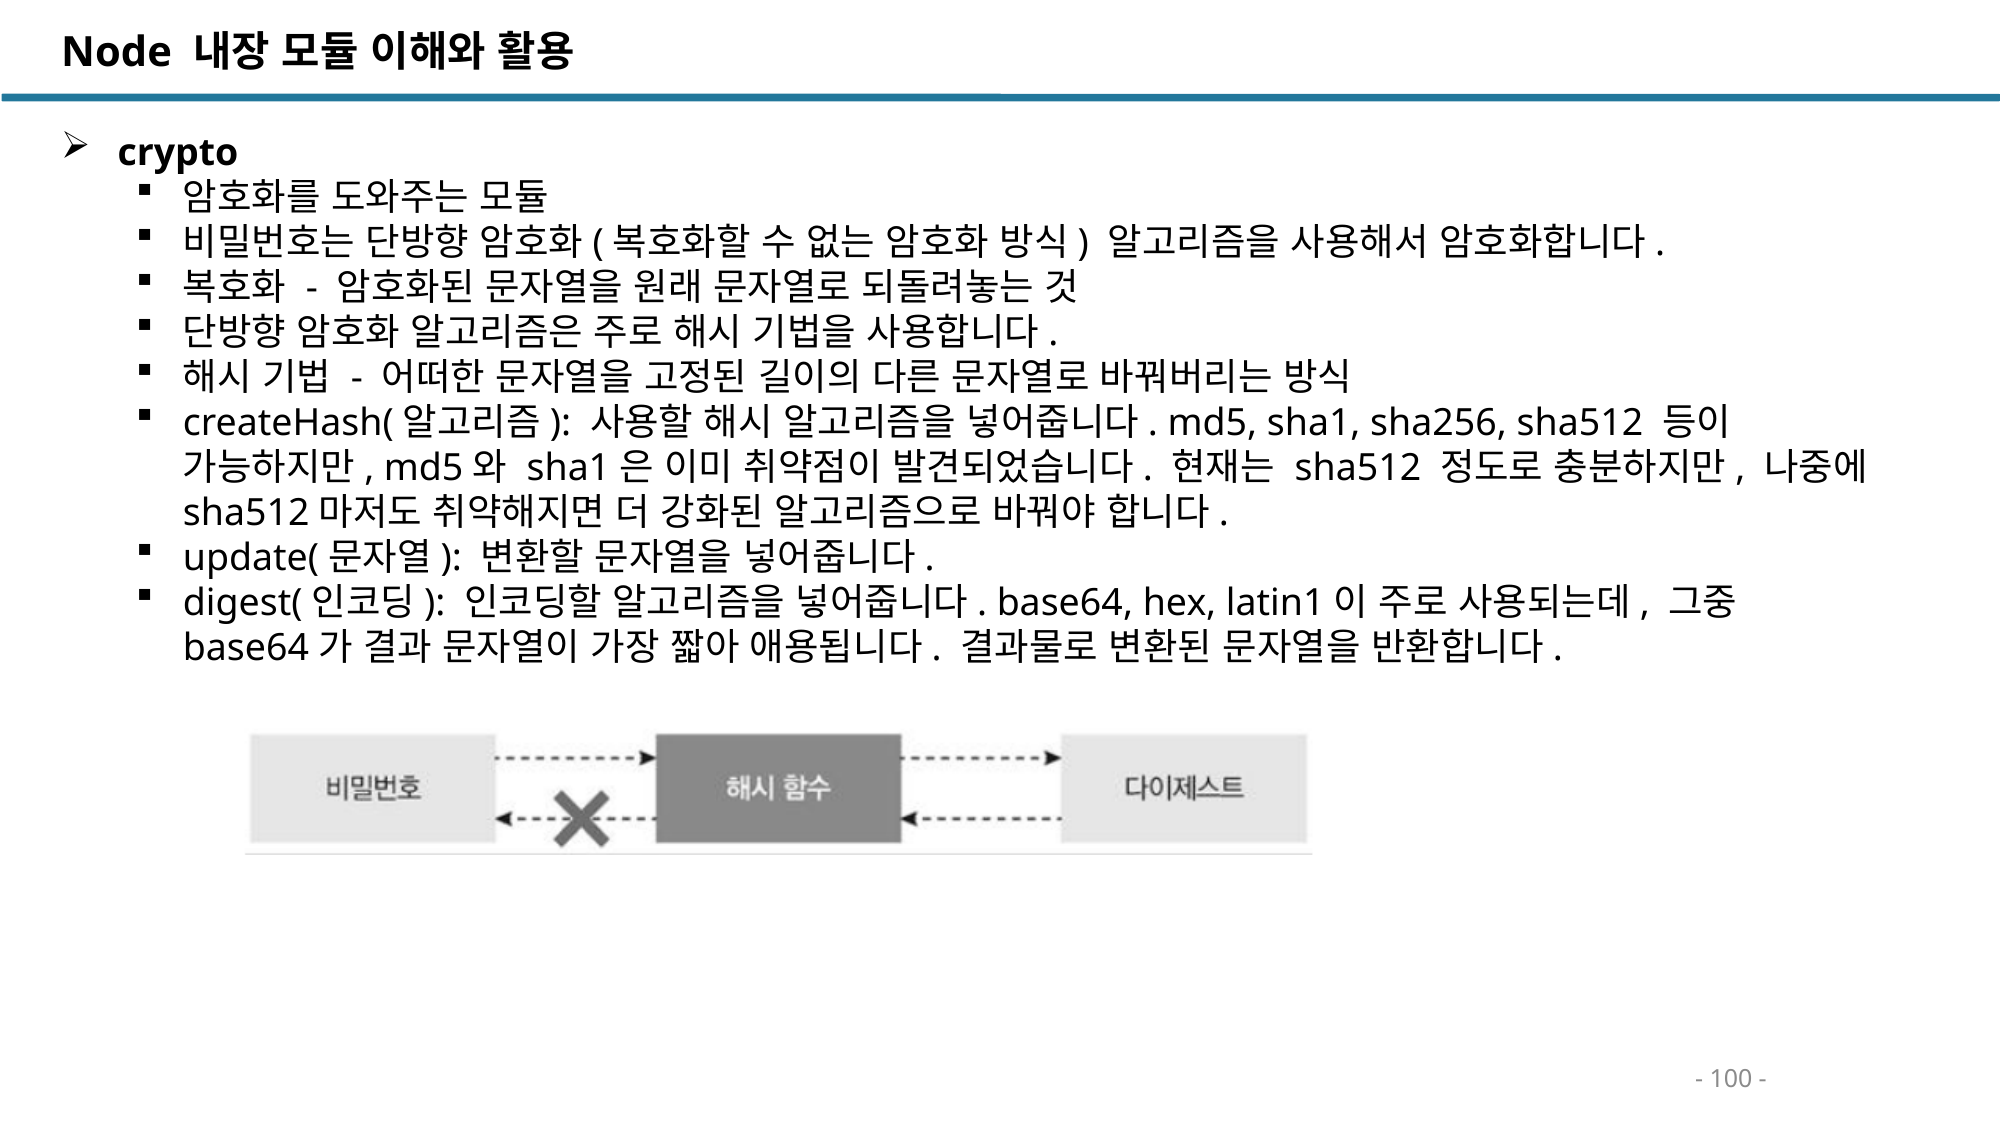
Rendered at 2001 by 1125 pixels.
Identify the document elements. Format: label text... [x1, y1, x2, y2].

picture [236, 726, 1322, 855]
text_box crypto 암호화를 도와주는 모듈 비밀번호는 단방향 암호화(복호화할 수 없는 암호화 방식) 알고리즘을 사용해서 암호화합니다. 복호화 - 암호화된 문자열을 원래 문자열로 되돌려놓는 것 단방향 암호화 알고리즘은 주로 해시 기법을 사용합니다. 해시 기법 - 어떠한 문자열을 고정된 길이의 다른 문자열로 바꿔버리는 방식 createHash(알고리즘): 사용할 해시 알고리즘을 넣어줍니다. md5, sha1, sha256, sha512 등이 가능하지만, md5와 sha1은 이미 취약점이 발견되었습니다. 현재는 sha512 정도로 충분하지만, 나중에 sha512마저도 취약해지면 더 강화된 알고리즘으로 바꿔야 합니다. update(문자열): 변환할 문자열을 넣어줍니다. digest(인코딩): 인코딩할 알고리즘을 넣어줍니다. base64, hex, latin1이 주로 사용되는데, 그중 base64가 결과 문자열이 가장 짧아 애용됩니다. 결과물로 변환된 문자열을 반환합니다. [46, 120, 1892, 720]
slide_number - 100 - [1500, 1061, 1968, 1097]
text_box Node 내장 모듈 이해와 활용 [46, 23, 1232, 95]
